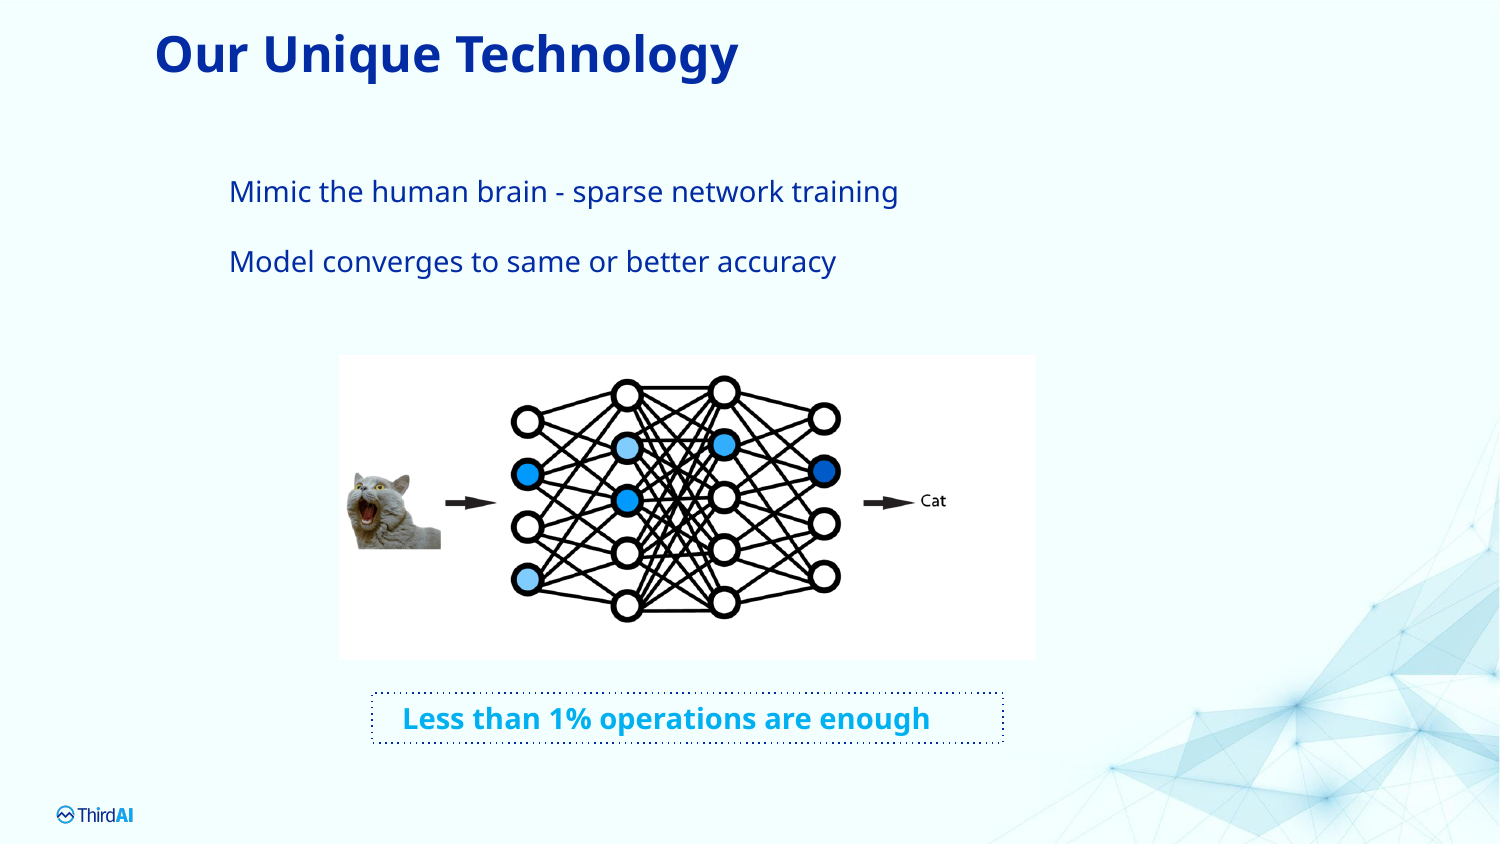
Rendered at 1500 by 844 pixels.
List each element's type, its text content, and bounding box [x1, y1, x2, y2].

list [45, 111, 1500, 786]
title Our Unique Technology [139, 0, 1500, 111]
text_box Mimic the human brain - sparse network training Model converges to same or better accuracy [213, 165, 1287, 286]
text_box Less than 1% operations are enough [372, 693, 1004, 744]
picture [0, 0, 1500, 844]
picture [339, 355, 1036, 660]
